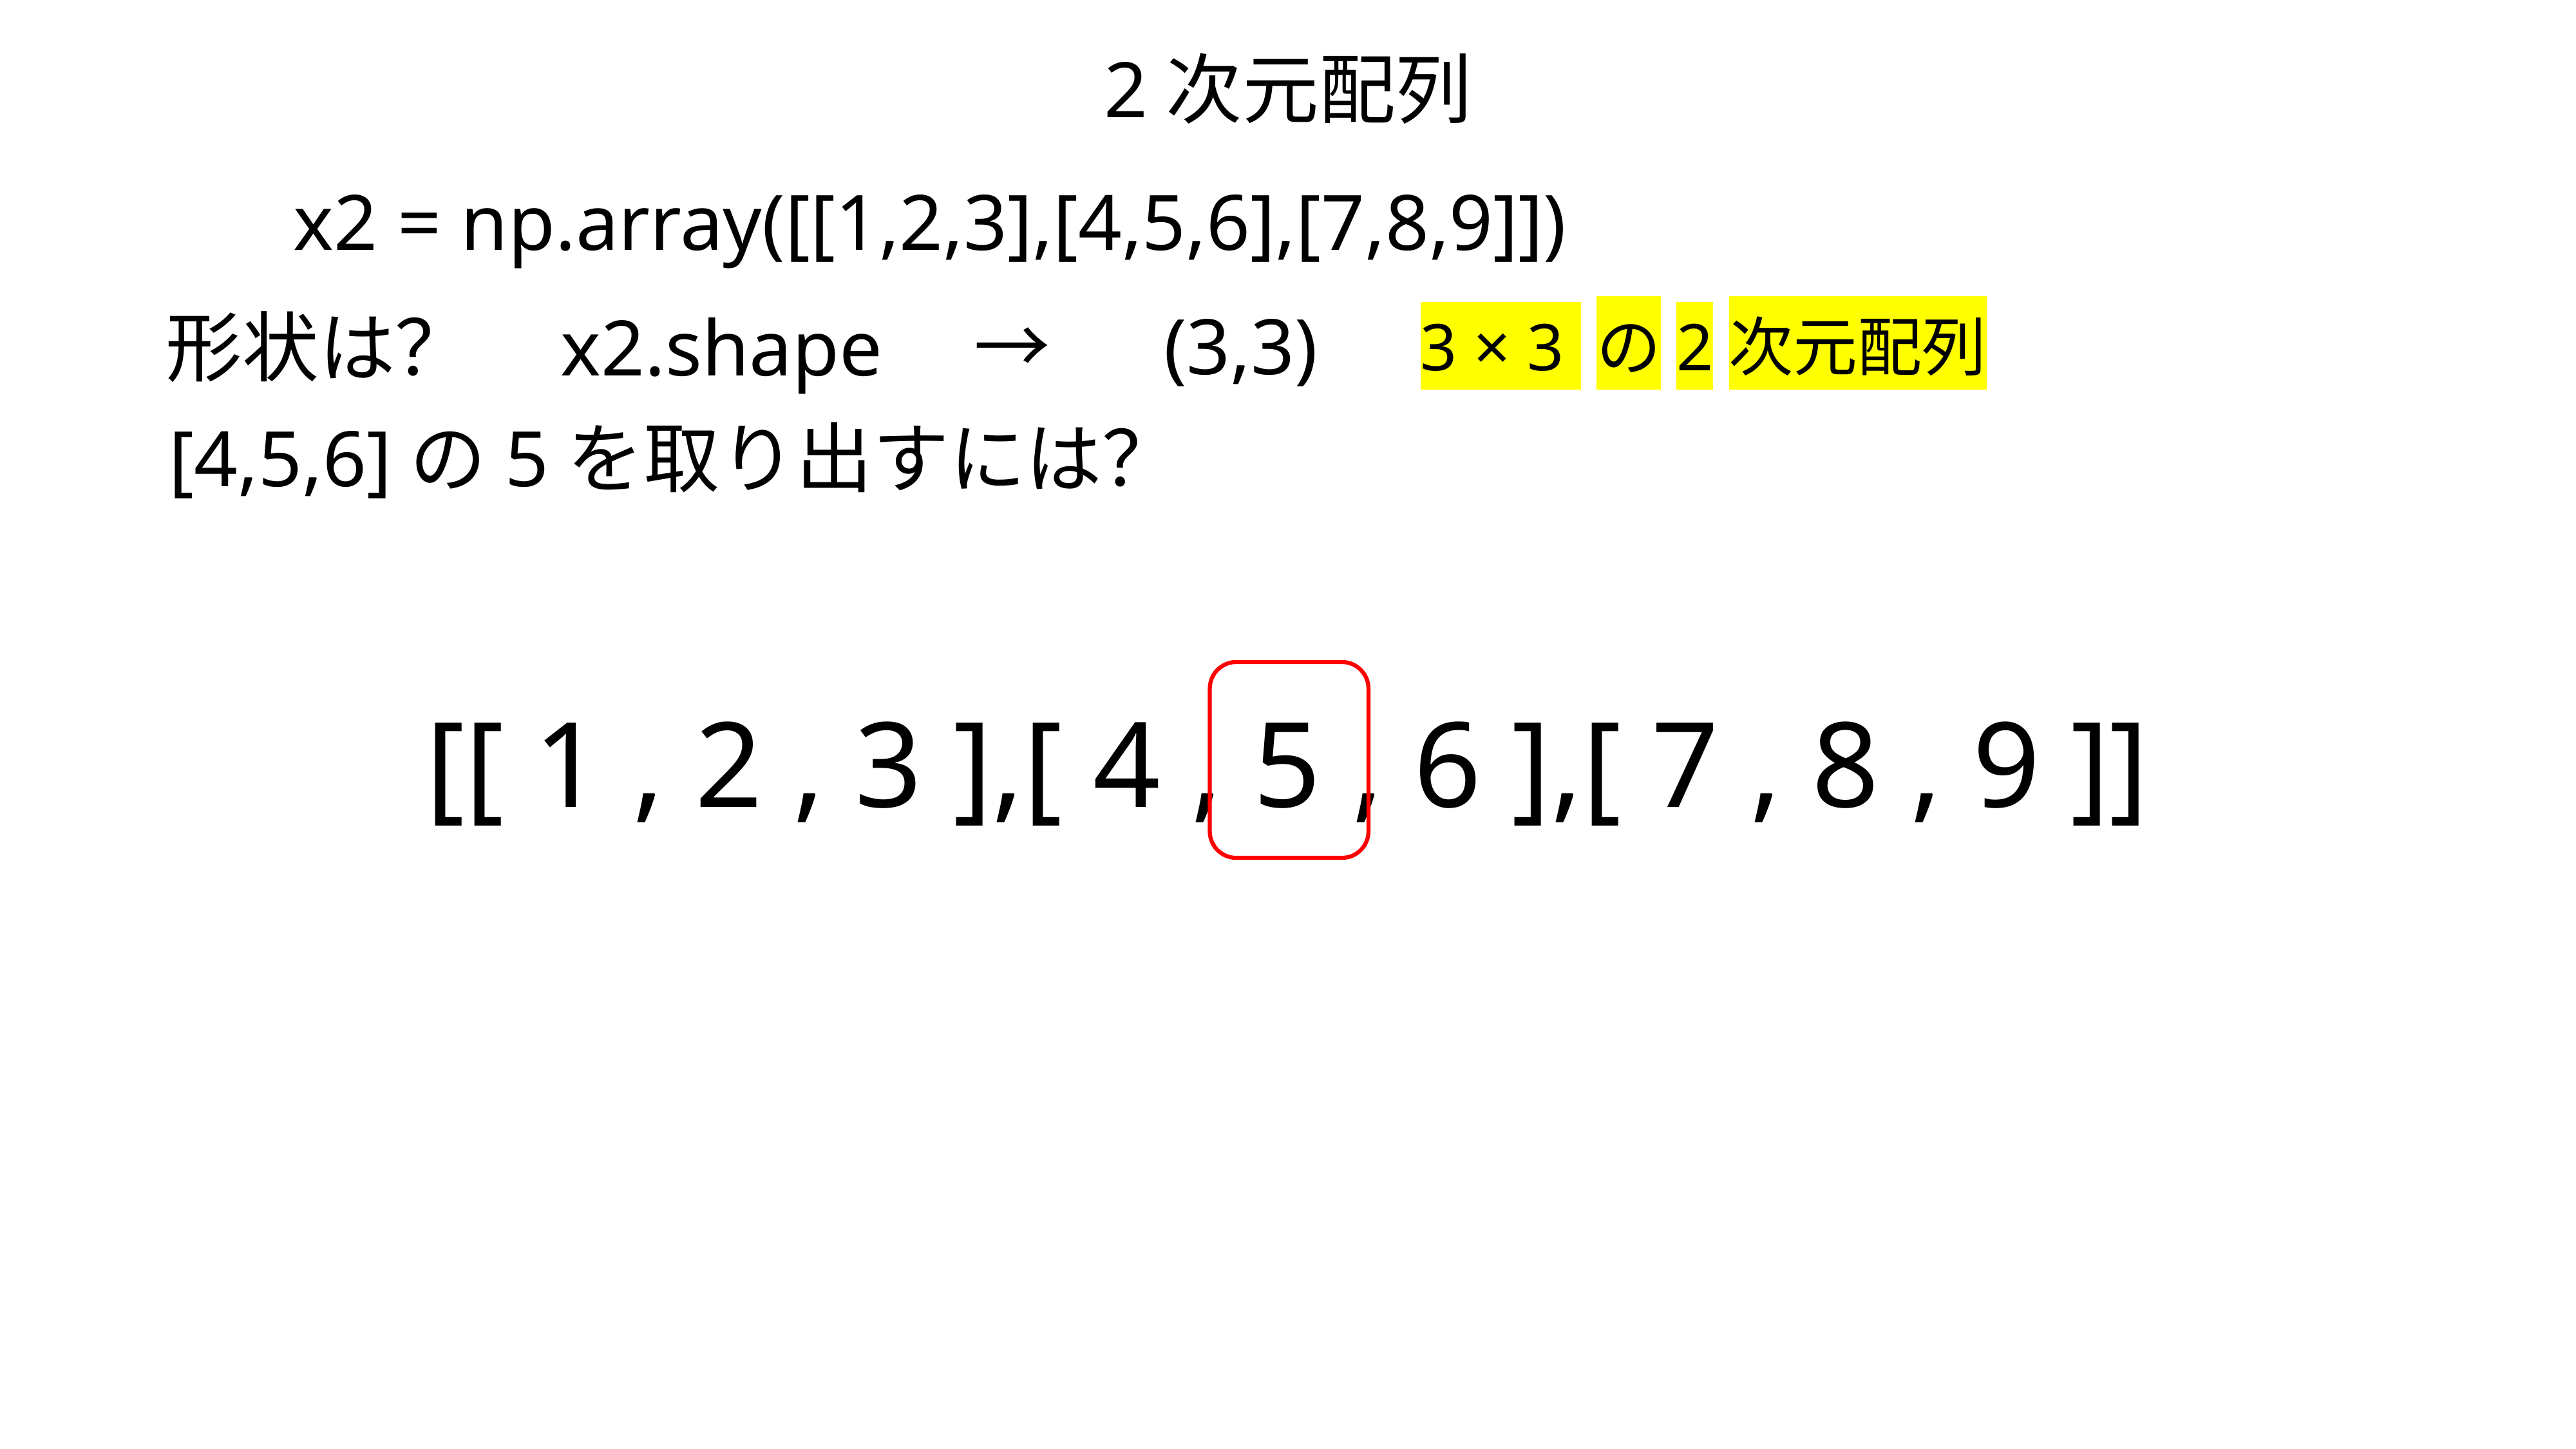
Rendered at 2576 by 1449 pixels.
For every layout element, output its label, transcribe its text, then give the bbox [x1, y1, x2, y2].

text_box [4,5,6]の5を取り出すには？ [164, 404, 1185, 507]
text_box [[ 1 , 2 , 3 ],[ 4 , 5 , 6 ],[ 7 , 8 , 9 ]] [214, 684, 1210, 836]
text_box x2 = np.array([[1,2,3],[4,5,6],[7,8,9]]) [288, 168, 1573, 271]
text_box 3 × 3 の2次元配列 [1415, 301, 2060, 389]
text_box → (3,3) [964, 293, 1492, 395]
text_box [1209, 661, 1368, 858]
text_box [[ 1 , 2 , 3 ],[ 4 , 5 , 6 ],[ 7 , 8 , 9 ]] [1368, 684, 2362, 836]
text_box 形状は？ [160, 294, 478, 397]
text_box 2次元配列 [1098, 35, 1477, 138]
text_box x2.shape [555, 294, 888, 397]
